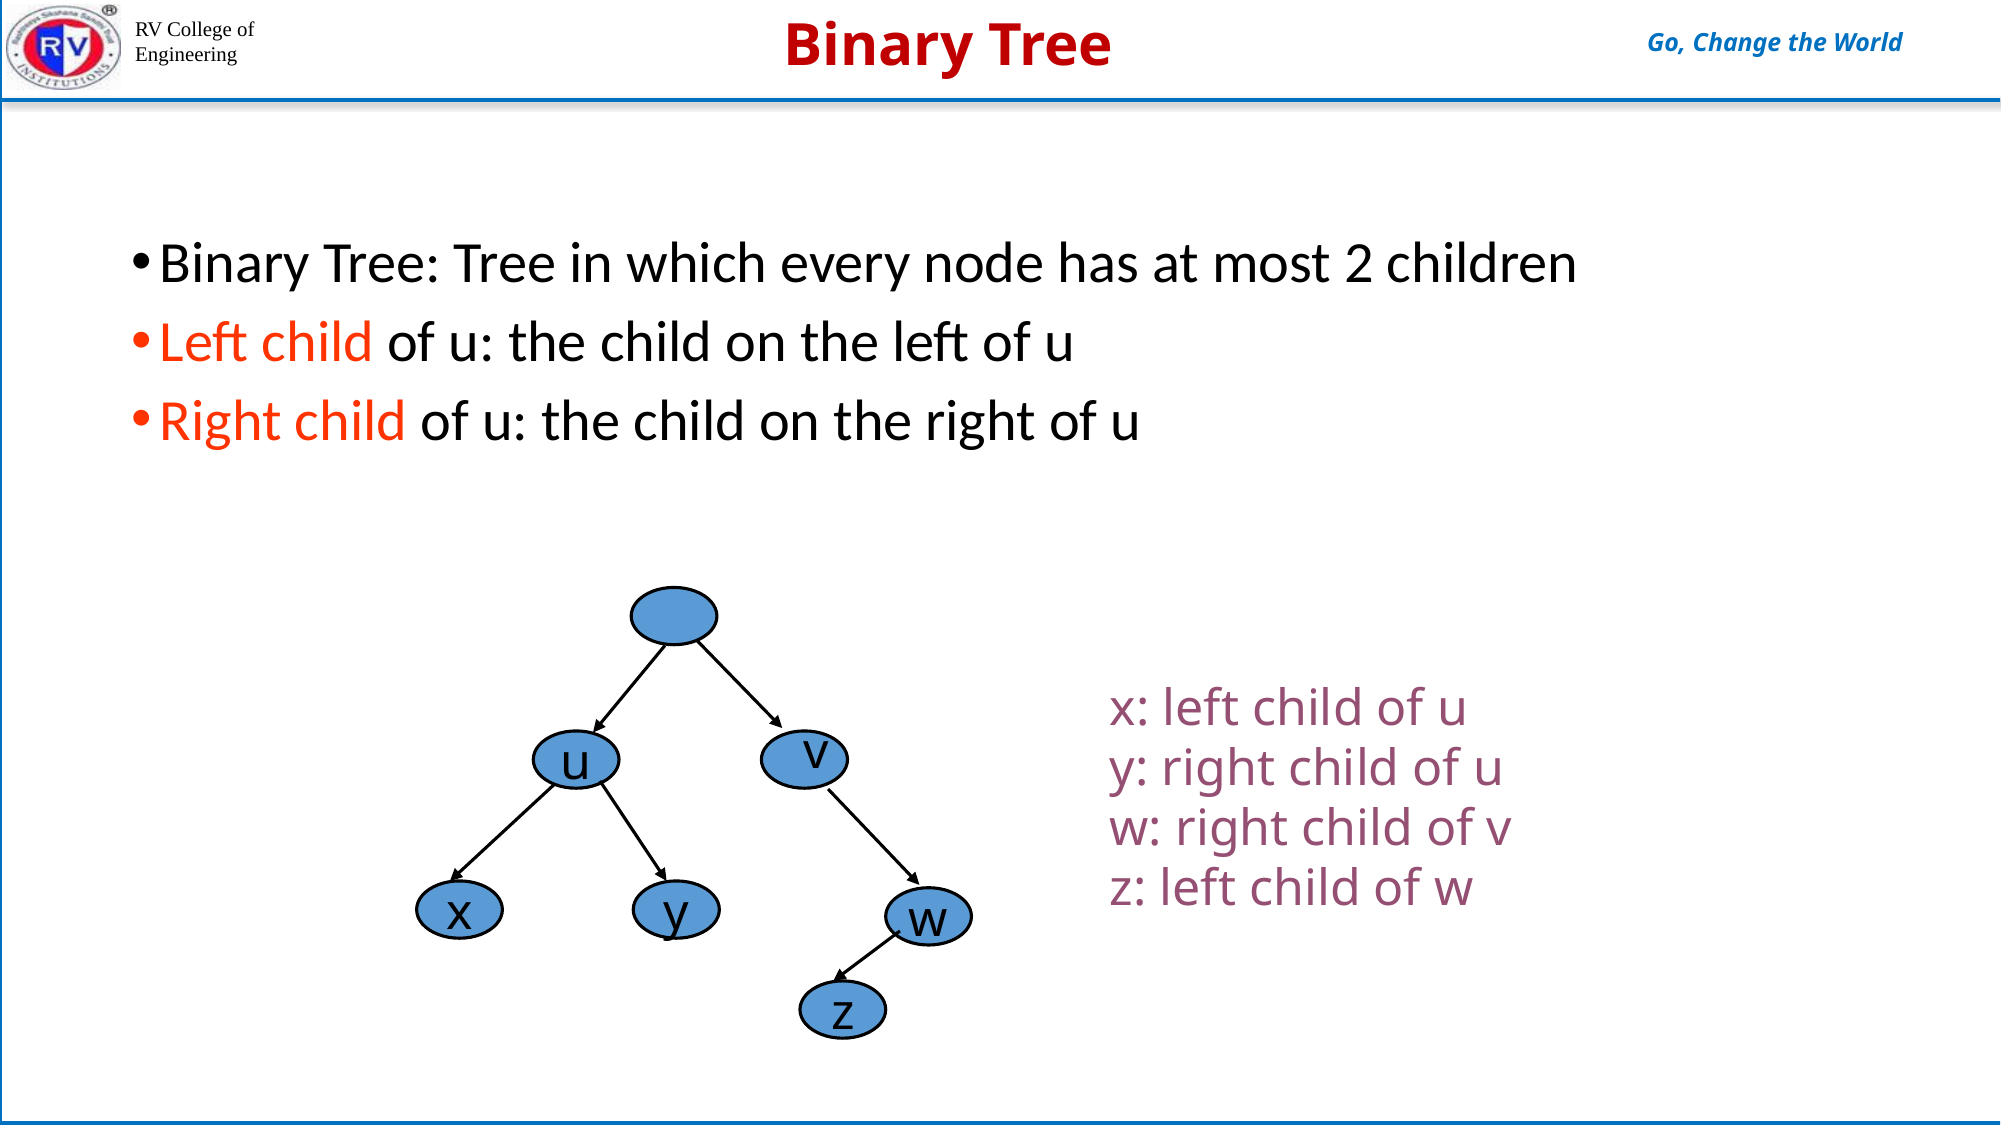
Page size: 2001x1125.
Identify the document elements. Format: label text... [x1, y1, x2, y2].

title Binary Tree [275, 15, 1622, 78]
picture [6, 4, 121, 90]
list Binary Tree: Tree in which every node has at most 2 children Left child of u: the child on the left of u Right child of u: the child on the right of u [116, 224, 1917, 604]
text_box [416, 587, 1523, 1039]
